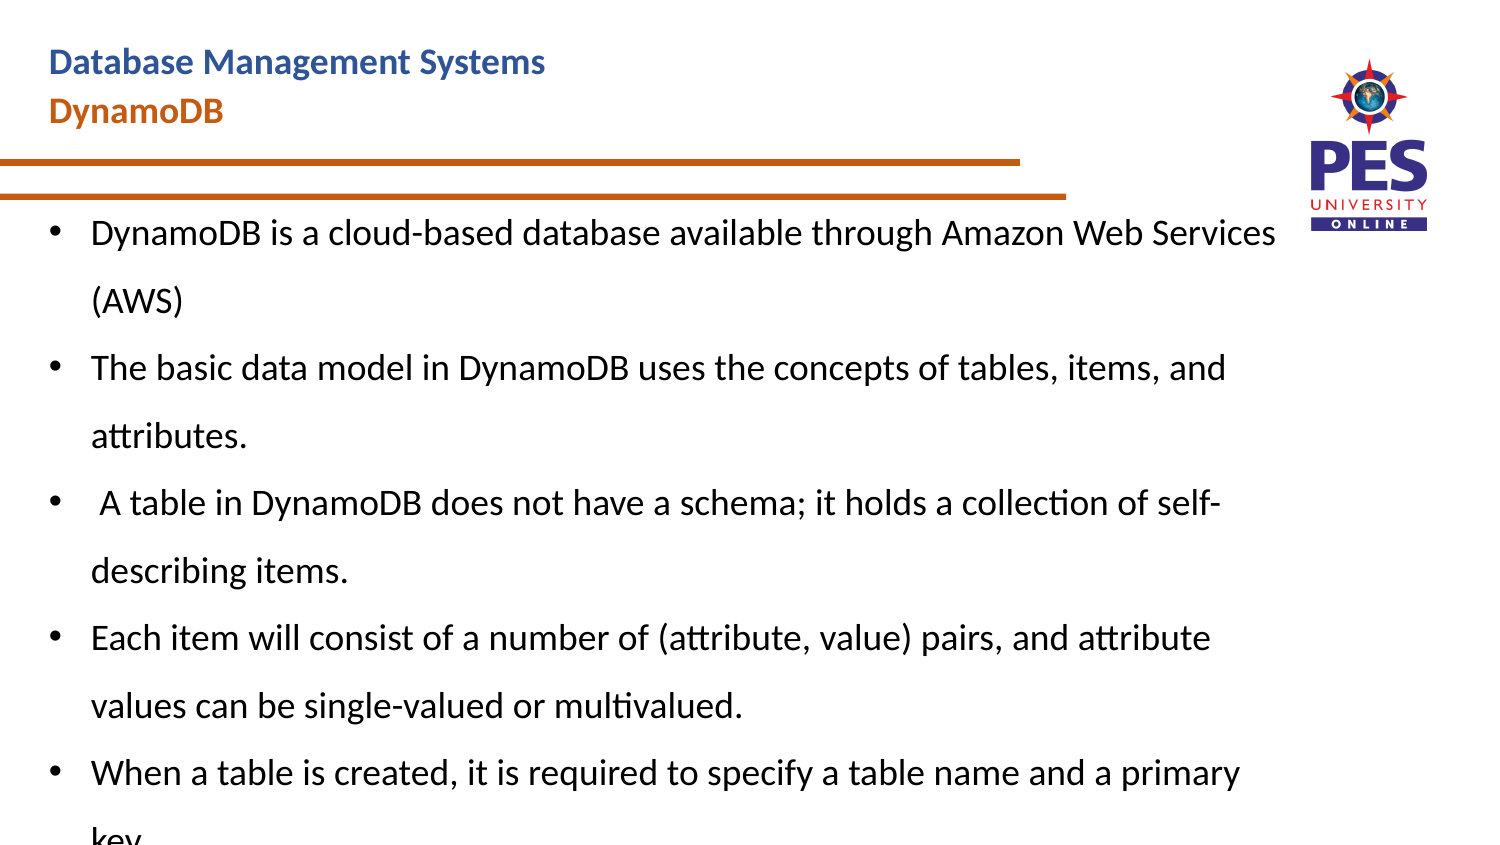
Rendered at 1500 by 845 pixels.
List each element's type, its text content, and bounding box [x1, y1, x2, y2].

text_box Database Management Systems [37, 31, 960, 88]
text_box DynamoDB [37, 80, 1022, 137]
text_box DynamoDB is a cloud-based database available through Amazon Web Services (AWS) The basic data model in DynamoDB uses the concepts of tables, items, and attributes. A table in DynamoDB does not have a schema; it holds a collection of self-describing items. Each item will consist of a number of (attribute, value) pairs, and attribute values can be single-valued or multivalued. When a table is created, it is required to specify a table name and a primary key. [37, 180, 1298, 845]
picture [1311, 58, 1427, 231]
